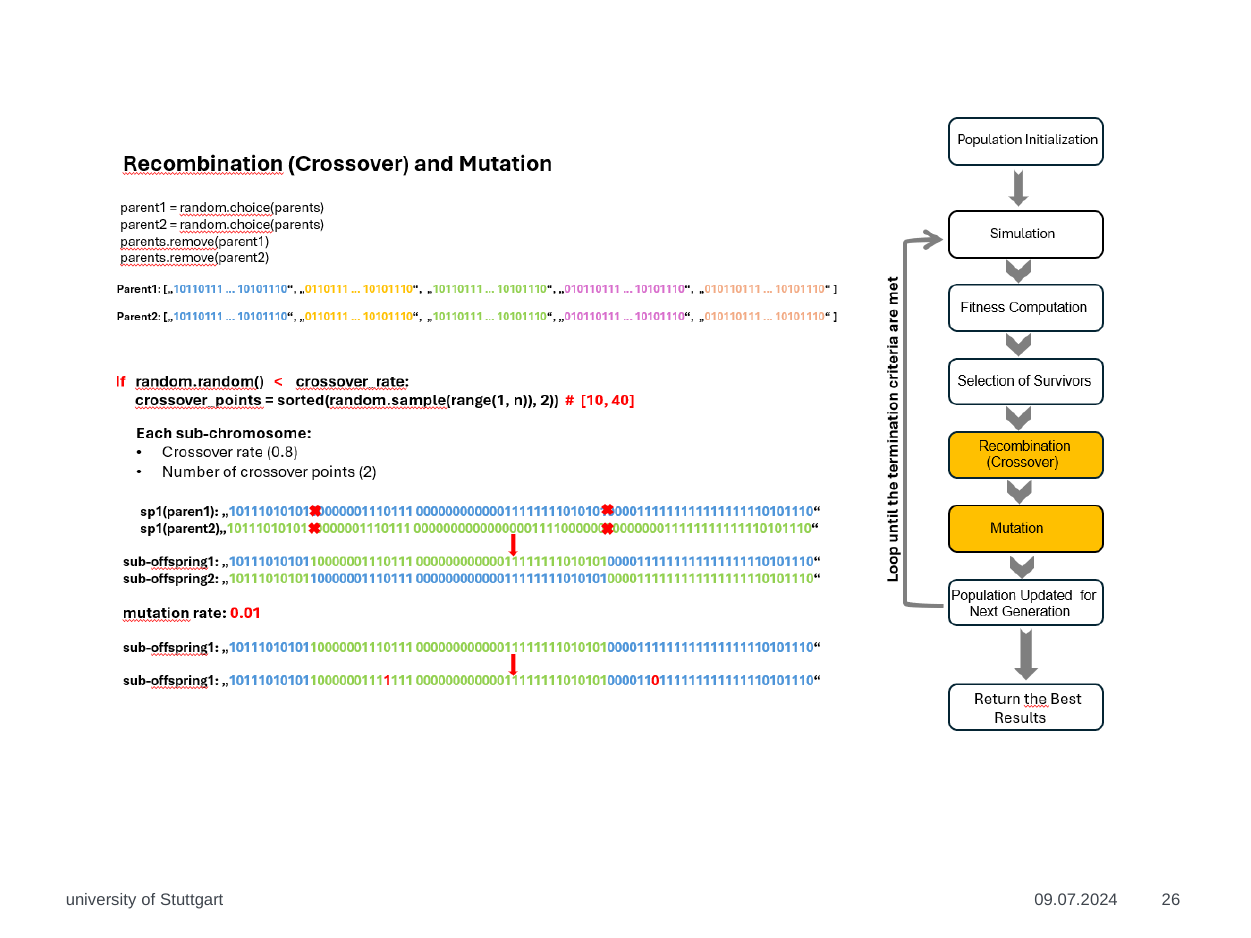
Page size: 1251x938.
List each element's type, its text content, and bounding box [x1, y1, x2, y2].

picture [109, 116, 1116, 734]
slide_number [1034, 888, 1133, 909]
slide_number 26 [1161, 888, 1198, 909]
footer university of Stuttgart [65, 888, 893, 909]
picture [951, 120, 1101, 163]
